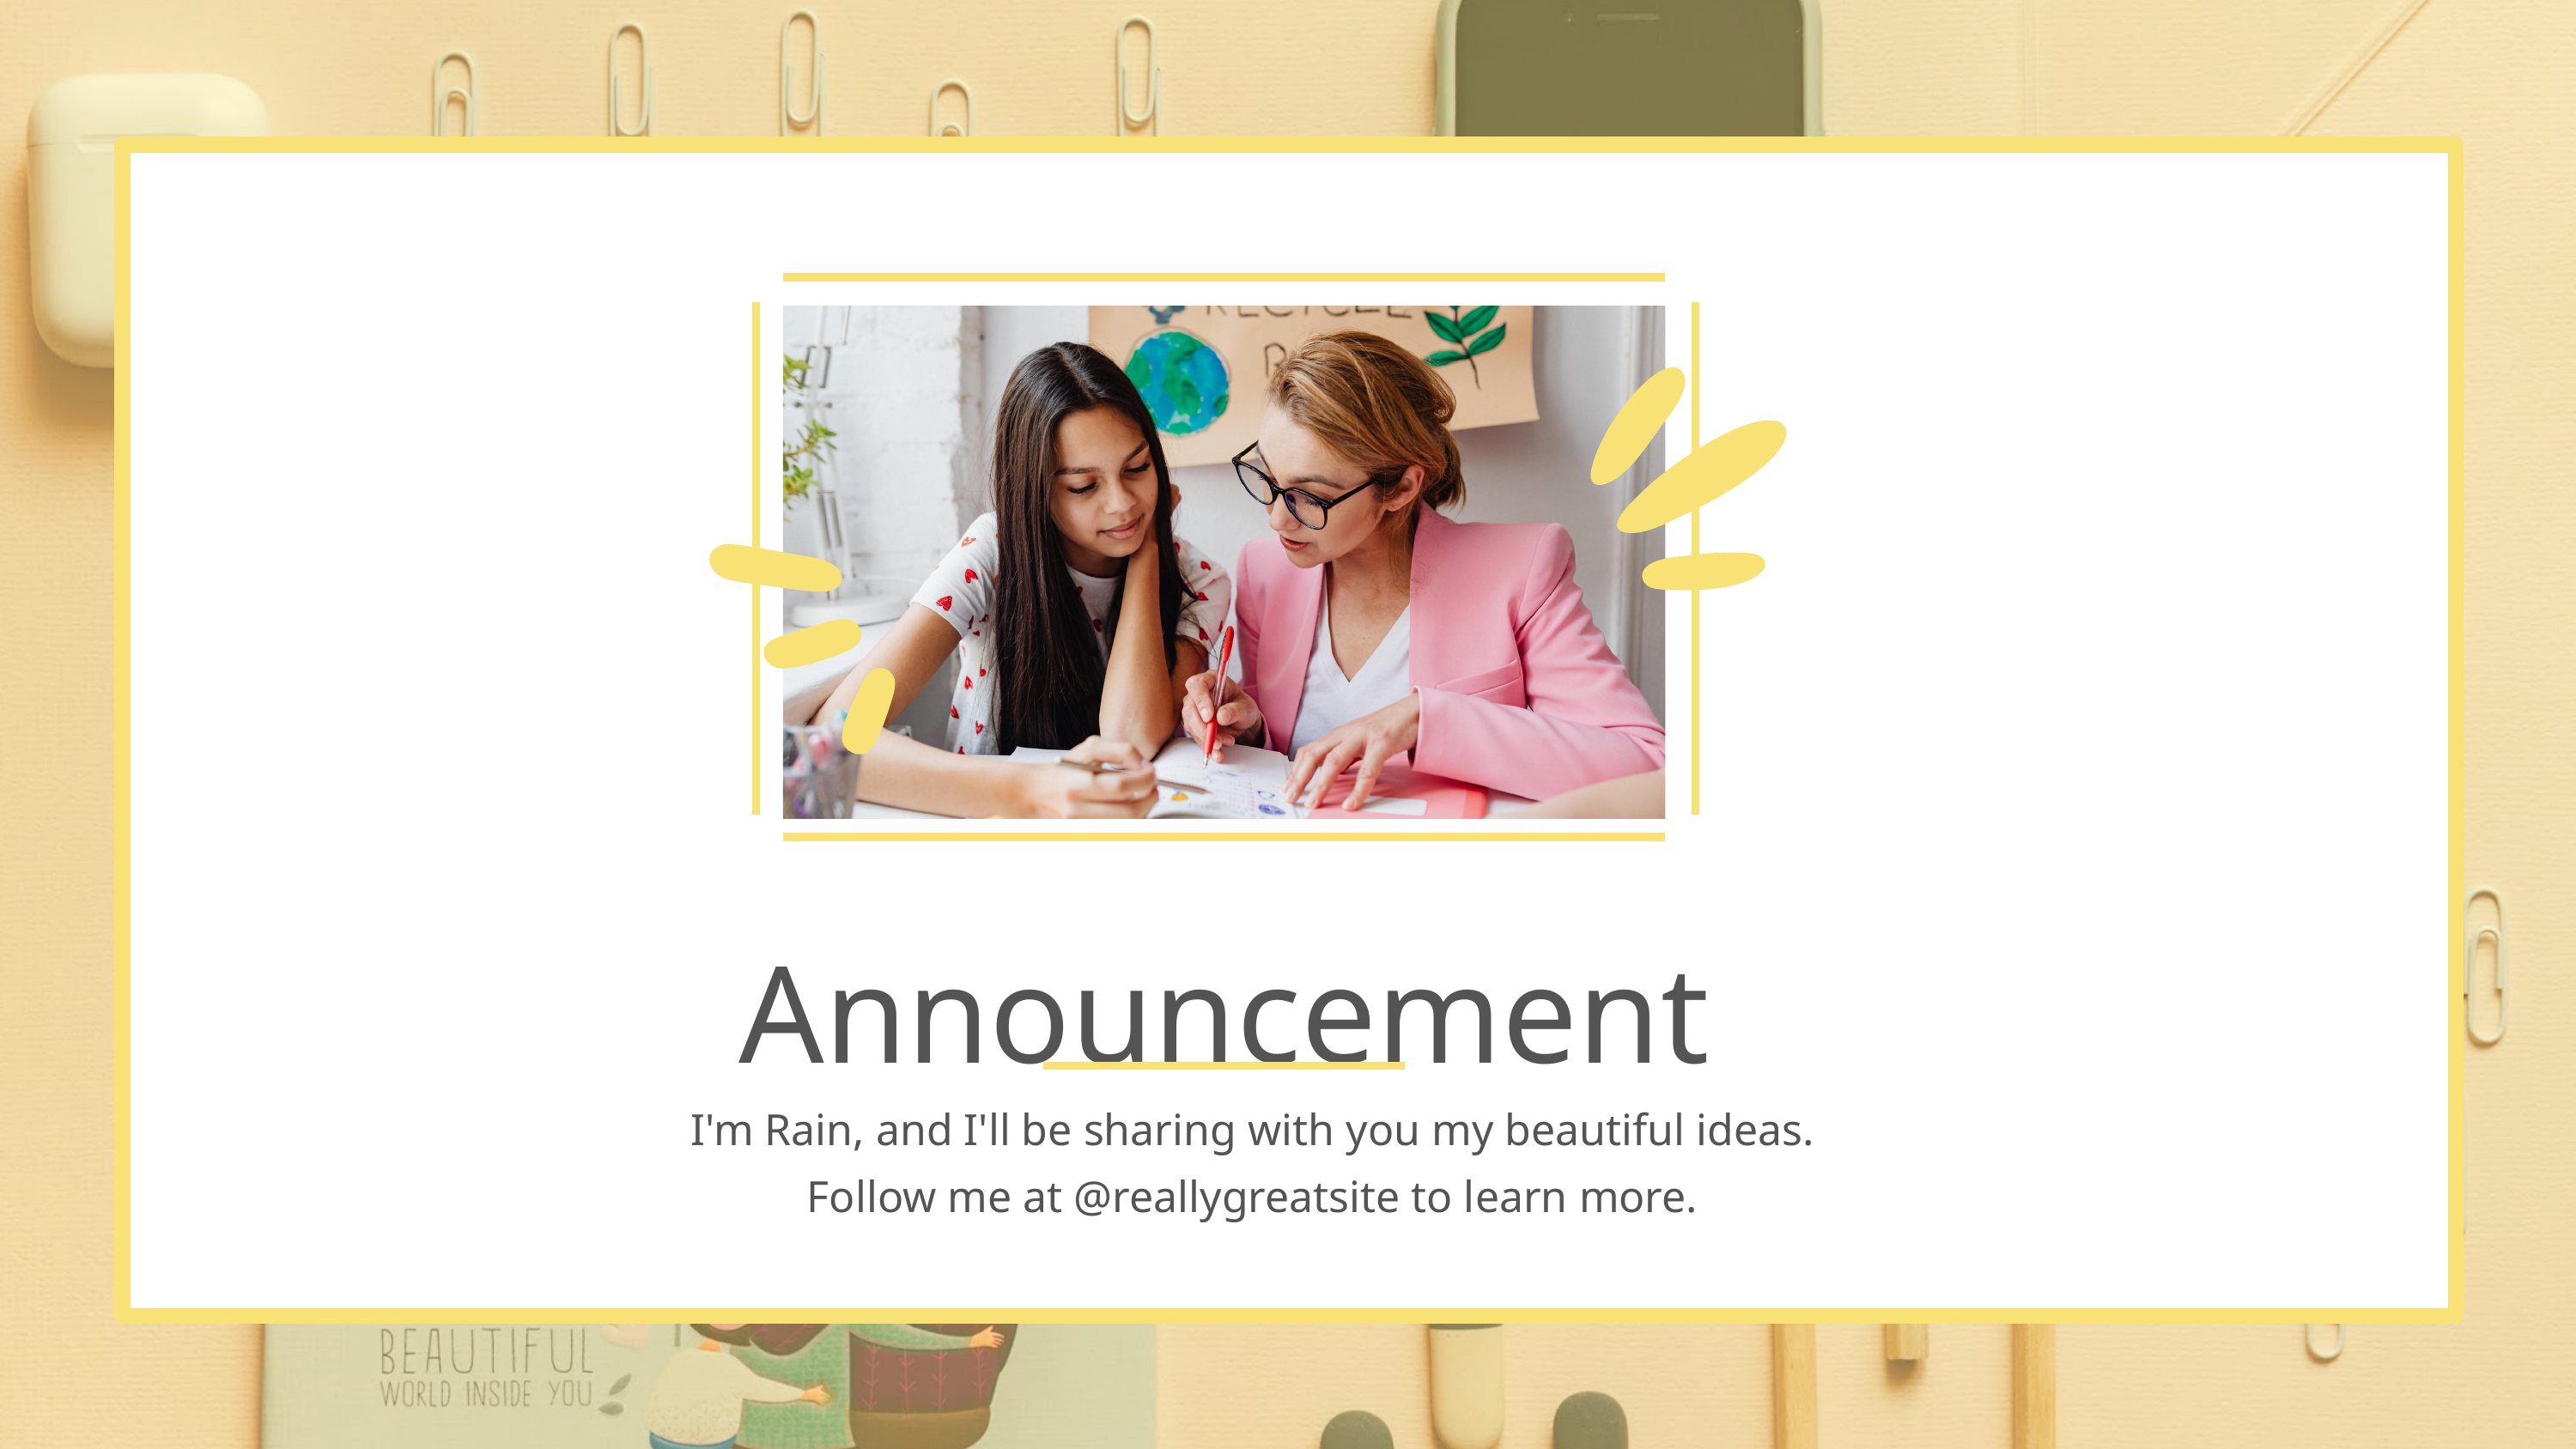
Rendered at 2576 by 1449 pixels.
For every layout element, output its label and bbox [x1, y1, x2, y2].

text_box [122, 144, 2457, 1317]
text_box [1595, 364, 1797, 592]
text_box [726, 513, 878, 754]
picture [0, 0, 2576, 1449]
